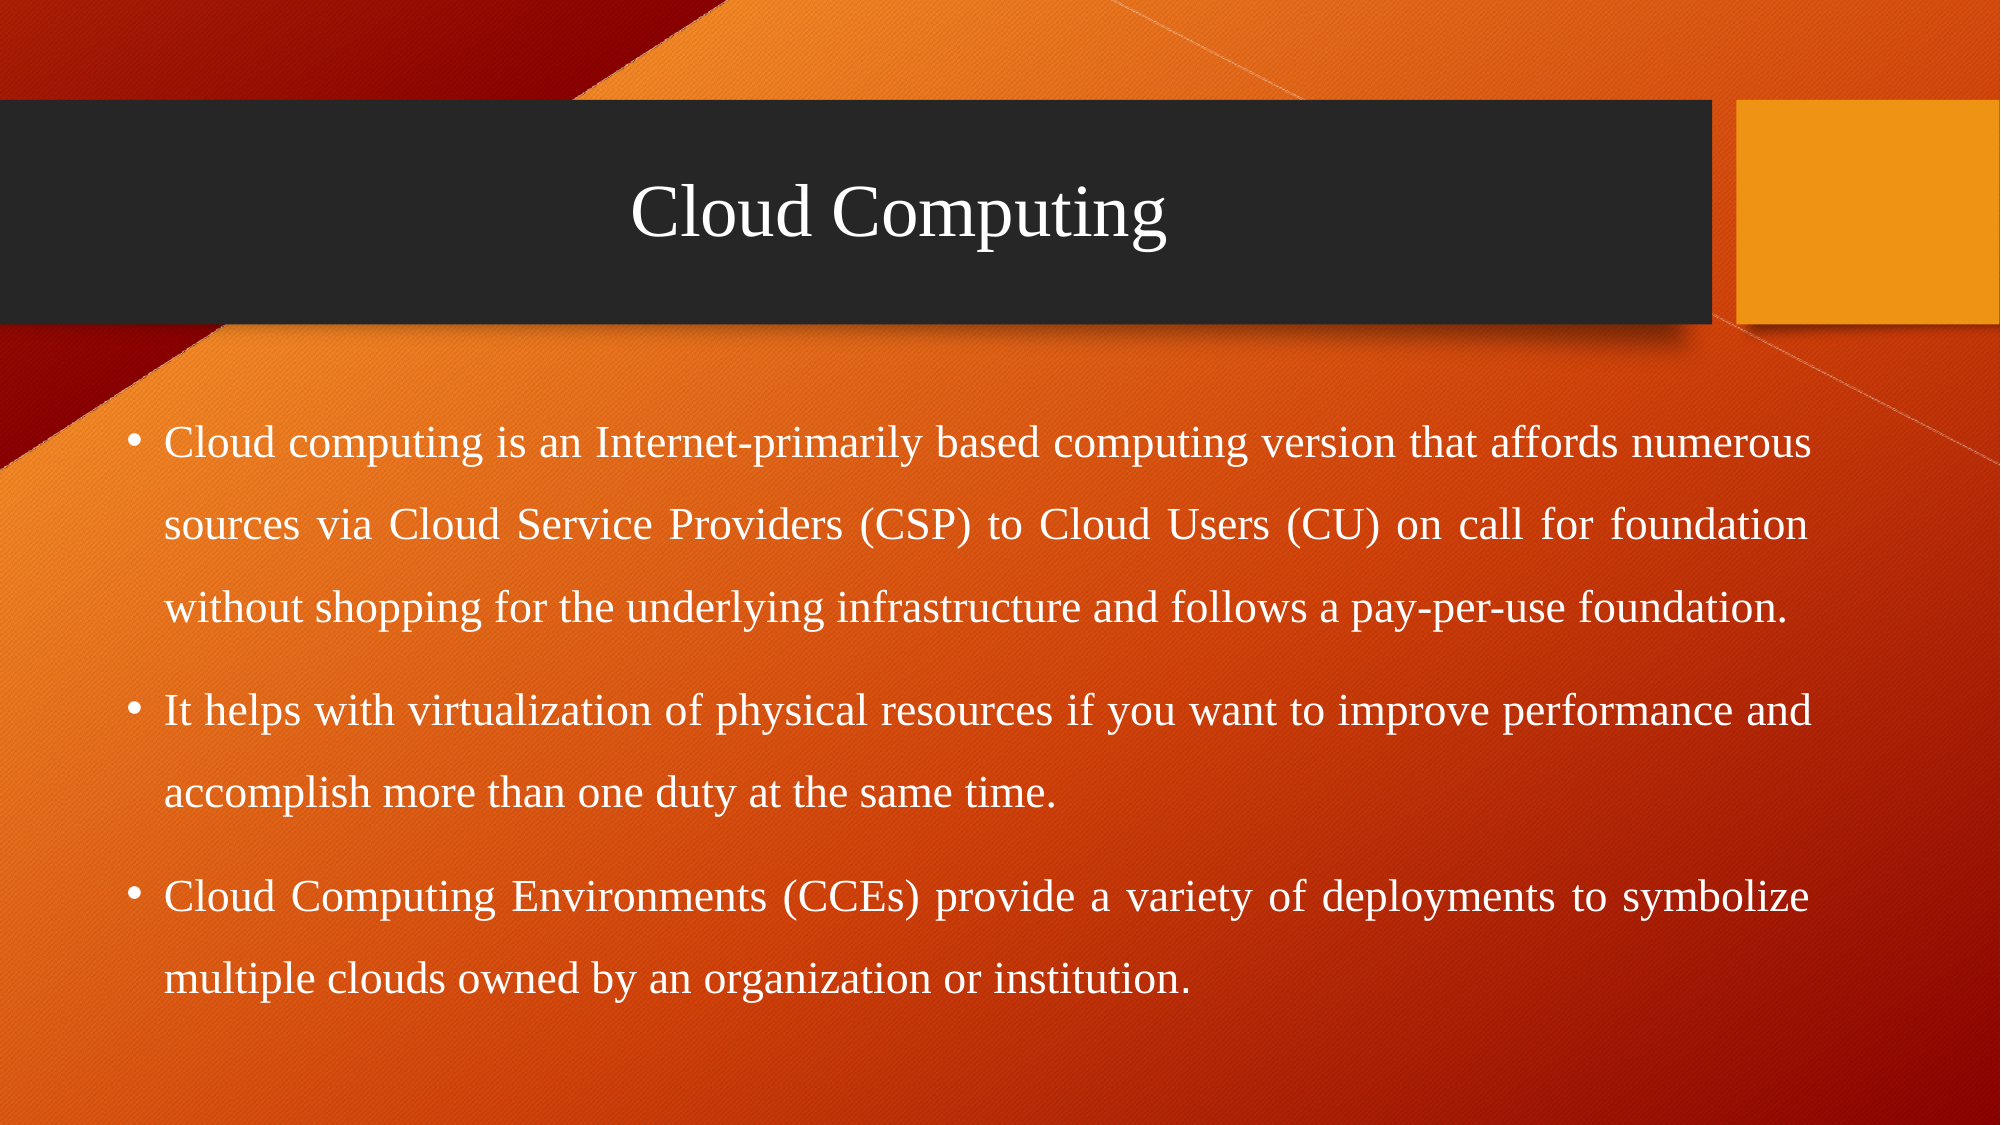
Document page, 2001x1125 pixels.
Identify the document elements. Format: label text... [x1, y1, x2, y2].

title Cloud Computing [628, 159, 1171, 350]
text_box Cloud computing is an Internet-primarily based computing version that affords numerous sources via Cloud Service Providers (CSP) to Cloud Users (CU) on call for foundation without shopping for the underlying infrastructure and follows a pay-per-use foundation. It helps with virtualization of physical resources if you want to improve performance and accomplish more than one duty at the same time. Cloud Computing Environments (CCEs) provide a variety of deployments to symbolize multiple clouds owned by an organization or institution. [124, 381, 1826, 1003]
picture [0, 0, 2000, 1125]
